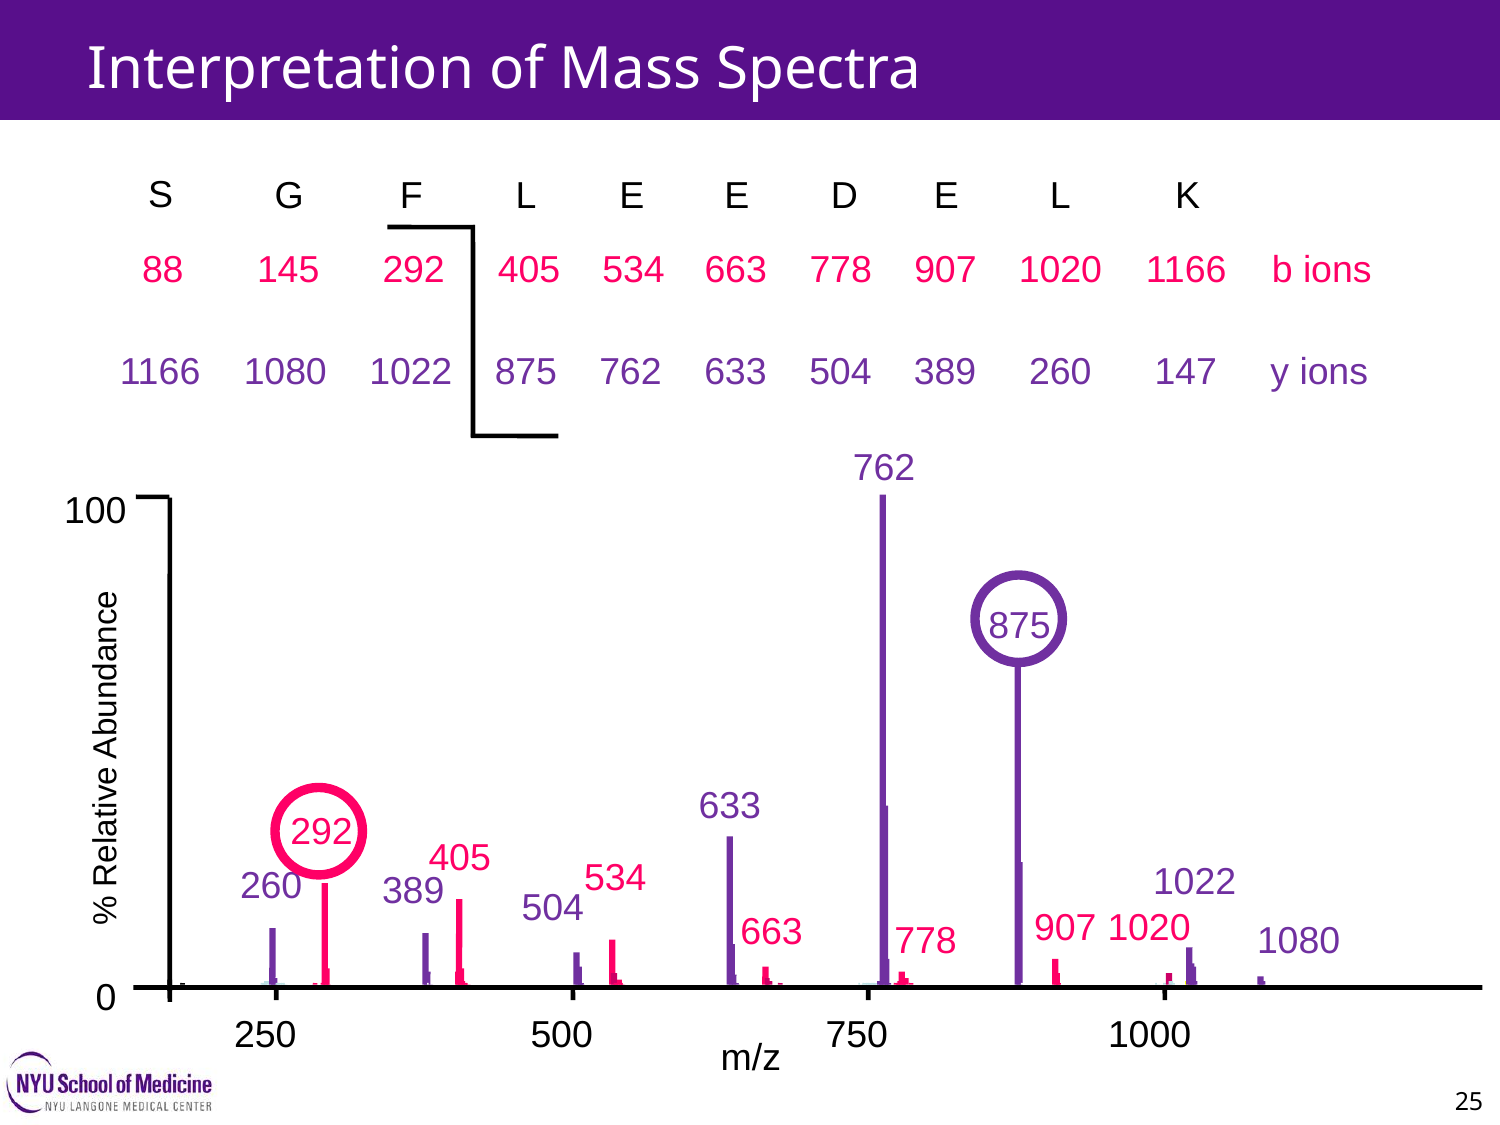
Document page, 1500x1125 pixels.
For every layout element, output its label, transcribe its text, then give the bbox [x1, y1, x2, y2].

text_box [48, 435, 1483, 1086]
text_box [563, 237, 1388, 401]
picture [0, 1048, 221, 1125]
text_box Interpretation of Mass Spectra [73, 22, 952, 108]
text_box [136, 162, 1213, 225]
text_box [387, 233, 559, 438]
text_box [103, 237, 382, 401]
